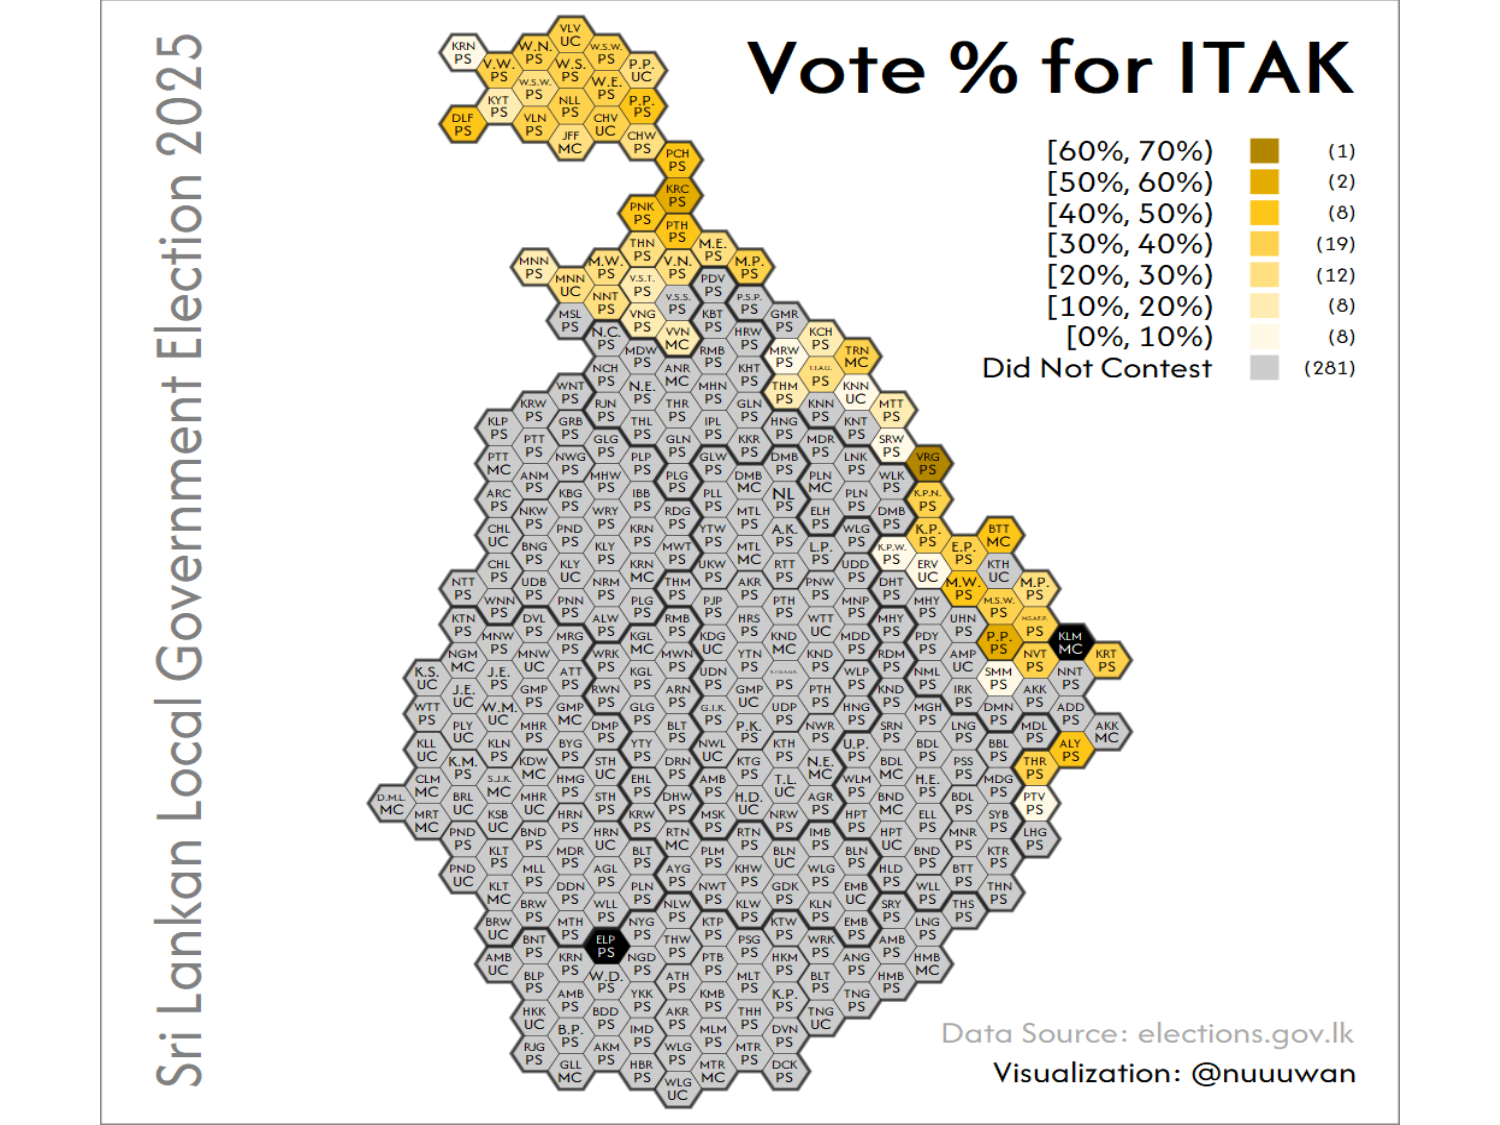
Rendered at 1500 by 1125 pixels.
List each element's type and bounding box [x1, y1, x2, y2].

picture [100, 0, 1400, 1125]
